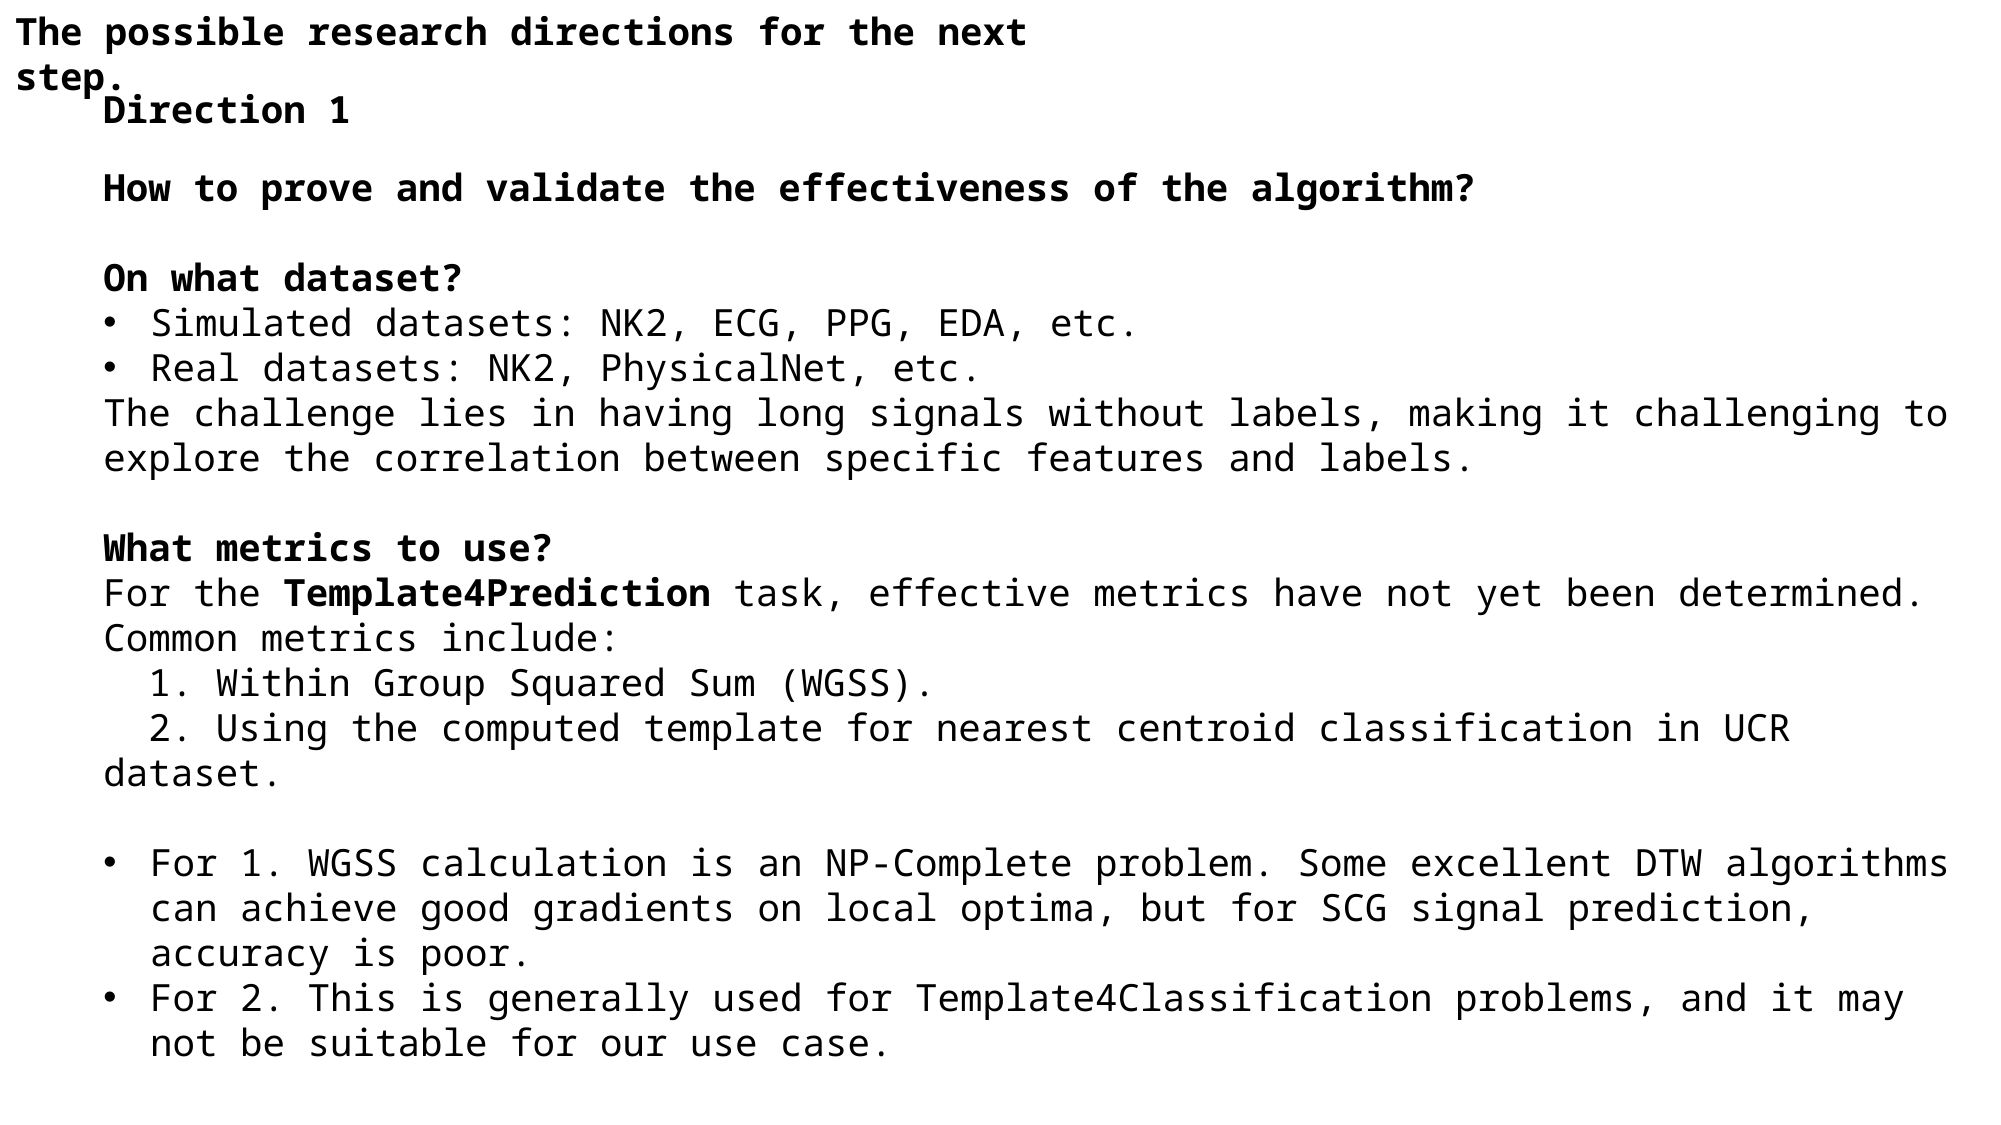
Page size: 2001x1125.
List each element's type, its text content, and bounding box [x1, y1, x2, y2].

text_box The possible research directions for the next step. [0, 0, 1150, 105]
text_box Direction 1 [88, 78, 1093, 139]
text_box How to prove and validate the effectiveness of the algorithm? On what dataset? Simulated datasets: NK2, ECG, PPG, EDA, etc. Real datasets: NK2, PhysicalNet, etc. The challenge lies in having long signals without labels, making it challenging to explore the correlation between specific features and labels. What metrics to use? For the Template4Prediction task, effective metrics have not yet been determined. Common metrics include: 1. Within Group Squared Sum (WGSS). 2. Using the computed template for nearest centroid classification in UCR dataset. For 1. WGSS calculation is an NP-Complete problem. Some excellent DTW algorithms can achieve good gradients on local optima, but for SCG signal prediction, accuracy is poor. For 2. This is generally used for Template4Classification problems, and it may not be suitable for our use case. [88, 156, 2000, 1072]
